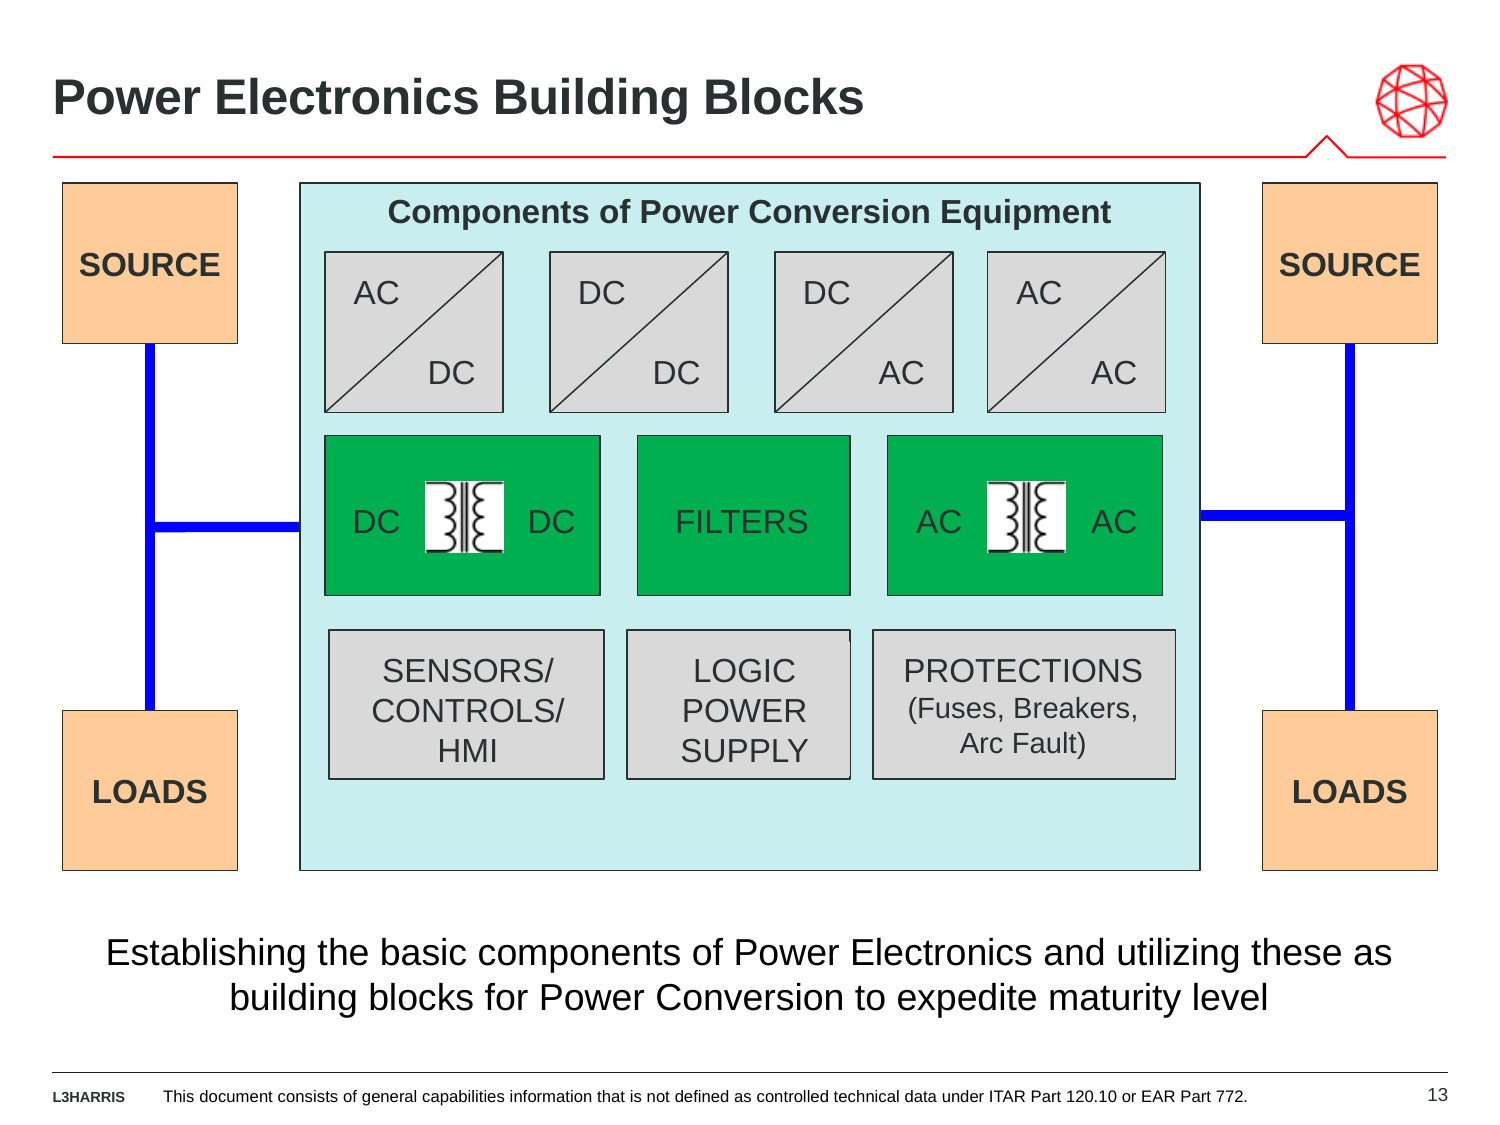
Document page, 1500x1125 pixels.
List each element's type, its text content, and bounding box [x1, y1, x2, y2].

title Power Electronics Building Blocks [52, 47, 1215, 153]
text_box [61, 182, 1438, 872]
text_box Establishing the basic components of Power Electronics and utilizing these as building blocks for Power Conversion to expedite maturity level [57, 920, 1441, 1037]
